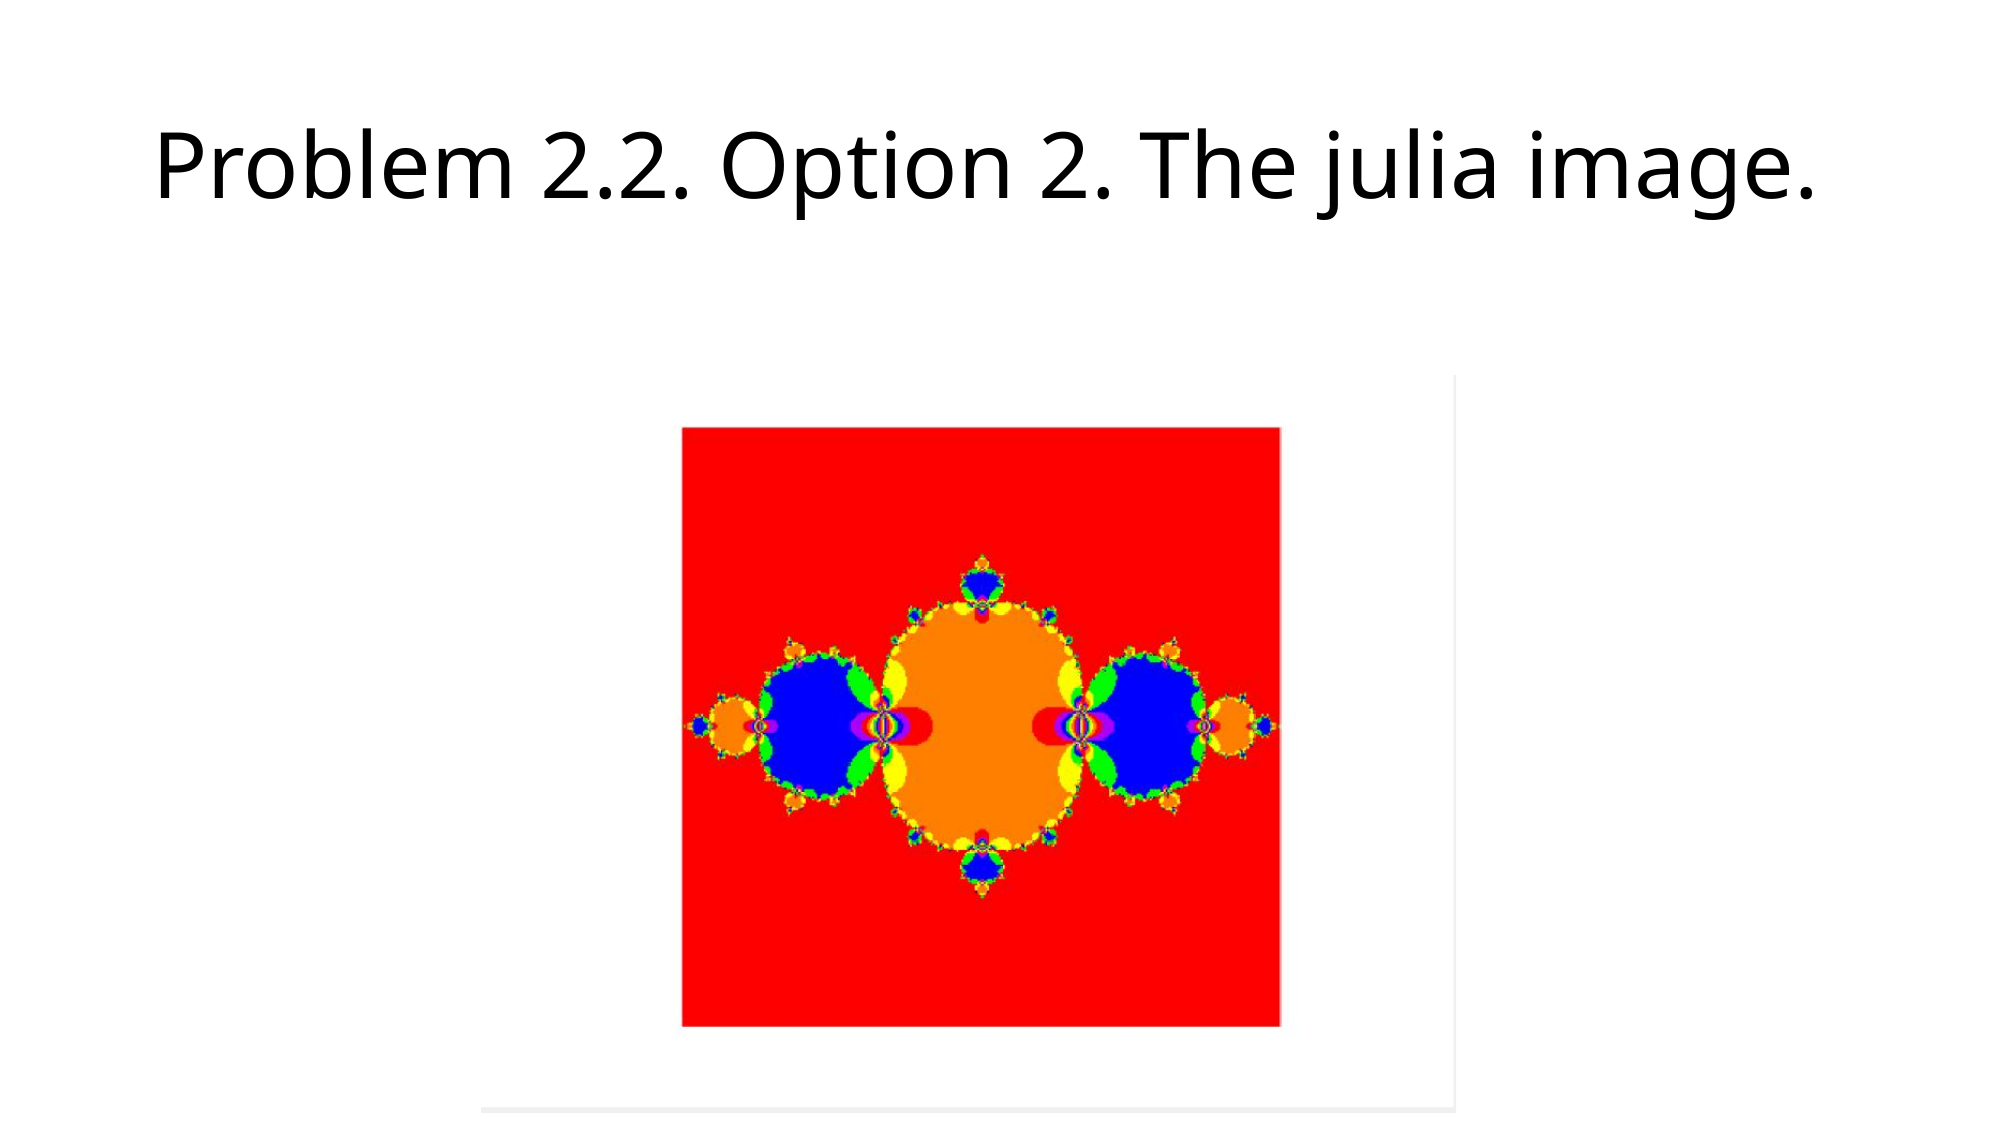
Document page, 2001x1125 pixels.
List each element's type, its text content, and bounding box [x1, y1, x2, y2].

picture [481, 375, 1457, 1113]
title Problem 2.2. Option 2. The julia image. [137, 59, 1863, 278]
